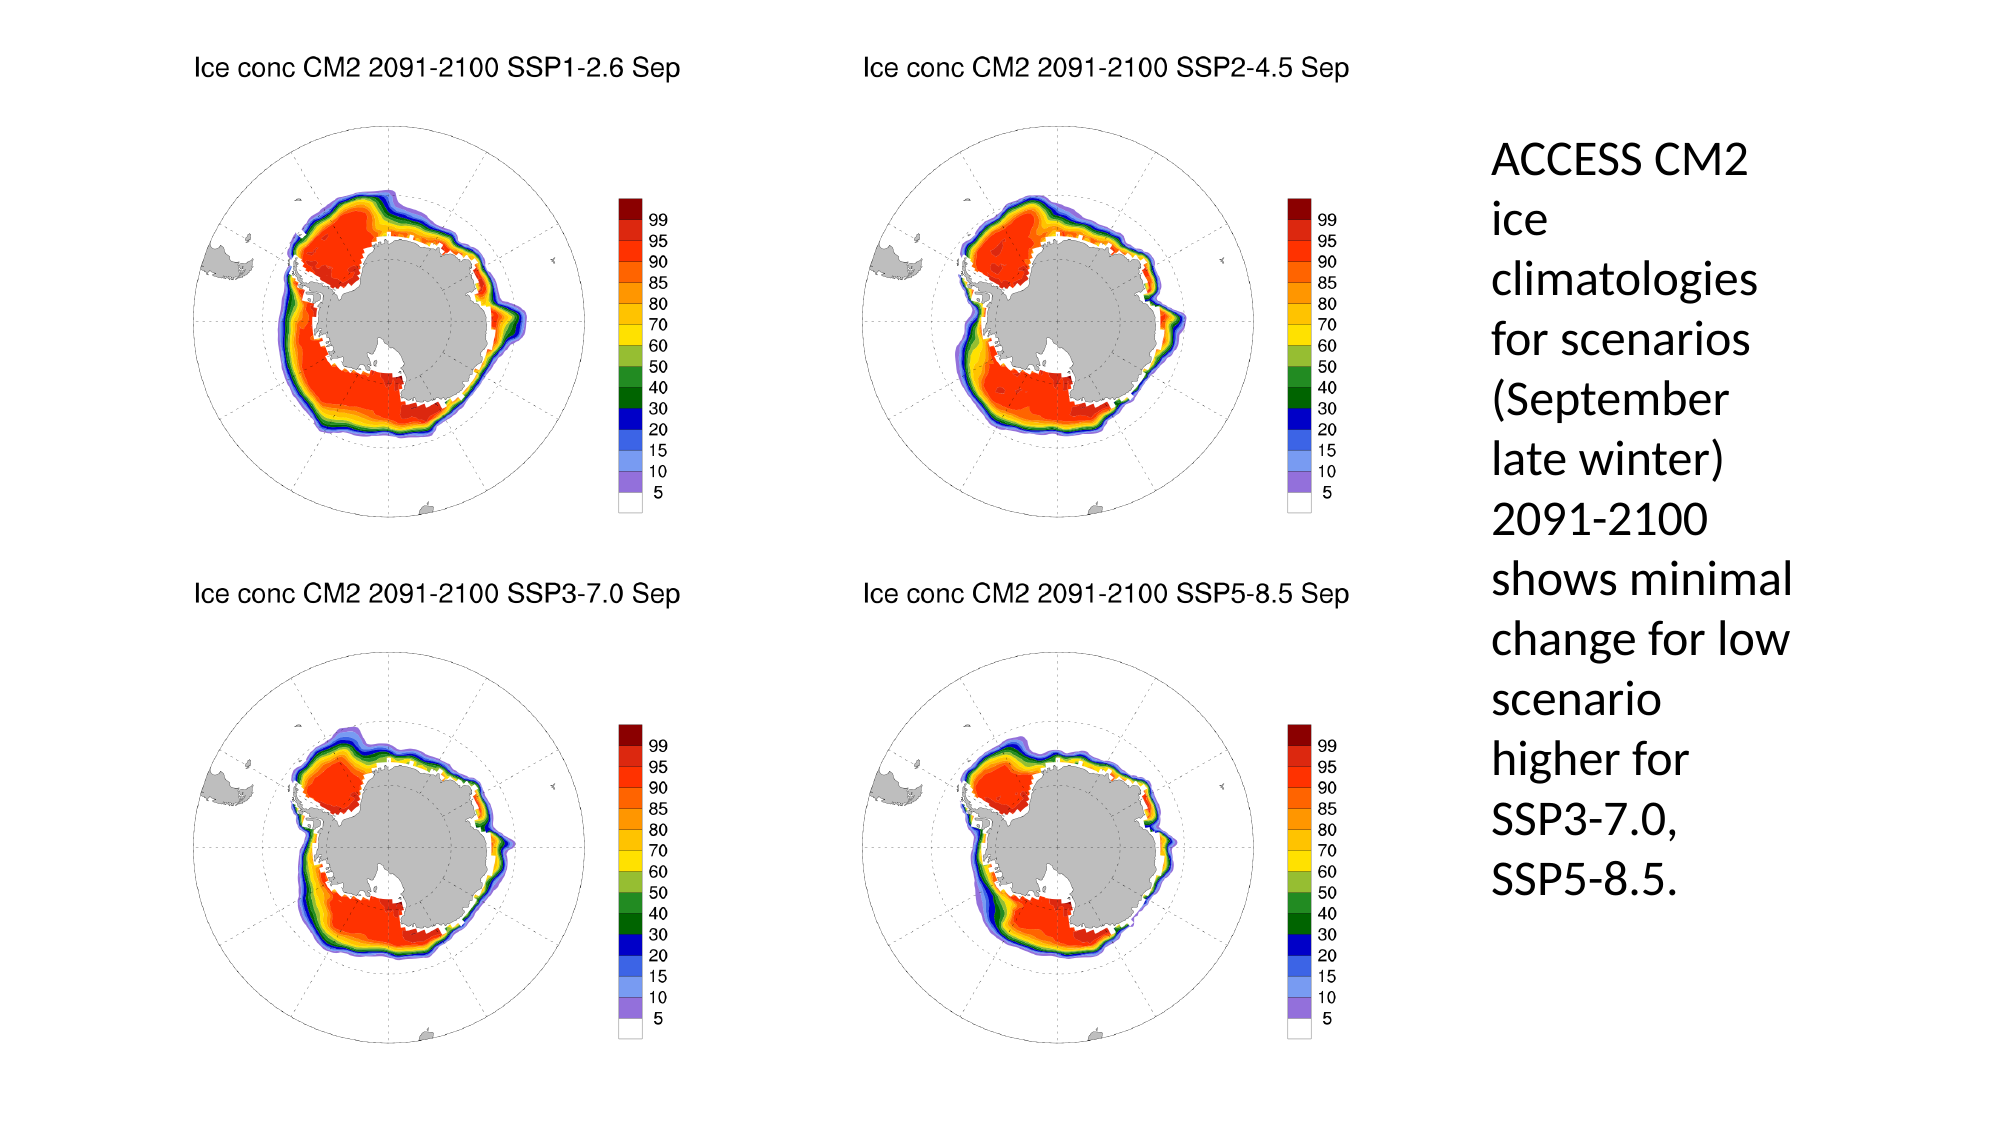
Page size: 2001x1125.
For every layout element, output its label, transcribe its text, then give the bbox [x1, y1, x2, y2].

text_box ACCESS CM2 ice climatologies for scenarios (September late winter) 2091-2100 shows minimal change for low scenario higher for SSP3-7.0, SSP5-8.5. [1476, 118, 1817, 913]
picture [157, 0, 718, 1086]
picture [826, 0, 1387, 1086]
